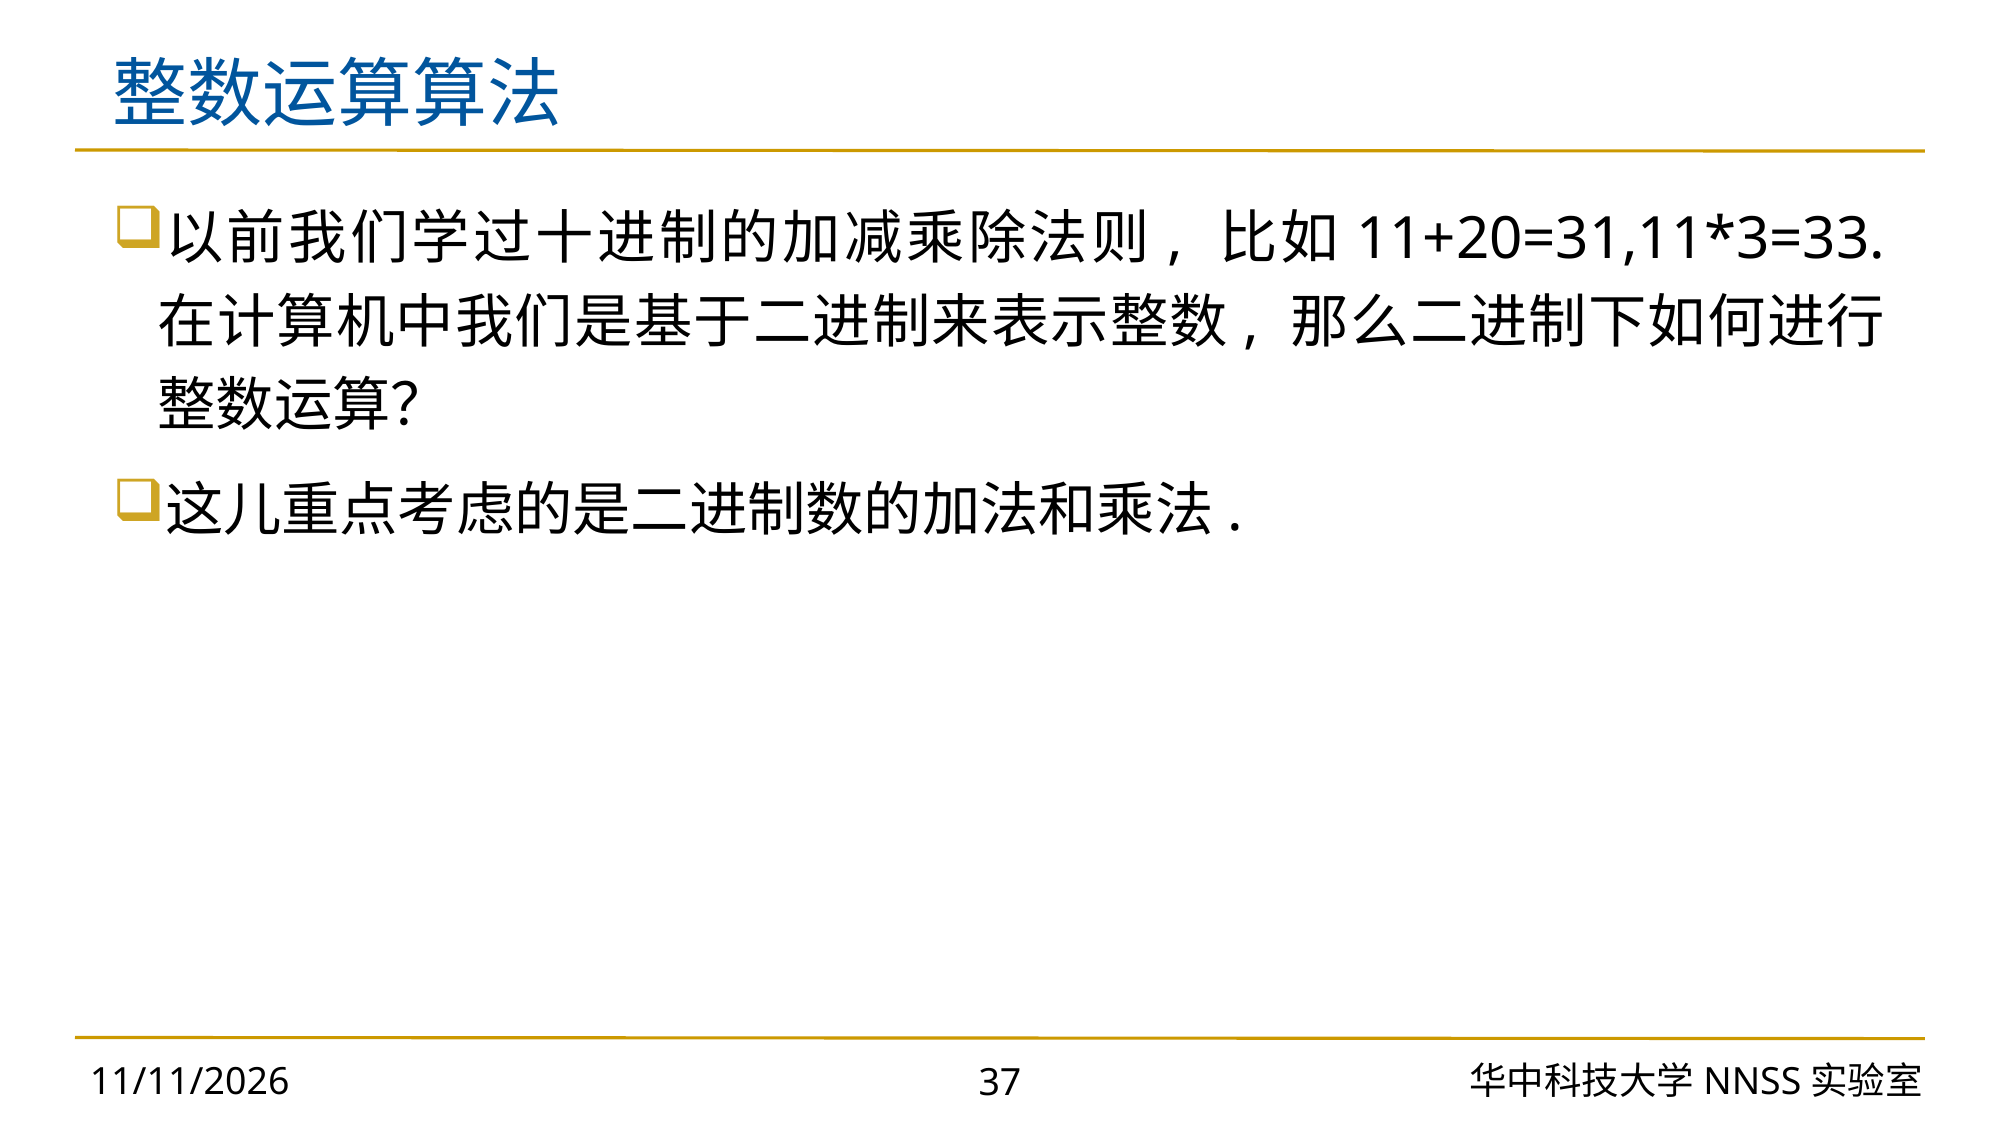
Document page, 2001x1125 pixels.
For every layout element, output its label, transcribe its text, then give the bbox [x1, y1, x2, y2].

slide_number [75, 1050, 550, 1111]
list 以前我们学过十进制的加减乘除法则, 比如11+20=31,11*3=33. 在计算机中我们是基于二进制来表示整数, 那么二进制下如何进行整数运算？ 这儿重点考虑的是二进制数的加法和乘法. [97, 178, 1900, 1019]
title 整数运算算法 [97, 44, 1900, 149]
footer 华中科技大学NNSS实验室 [1262, 1050, 1938, 1113]
slide_number 37 [699, 1050, 1262, 1111]
